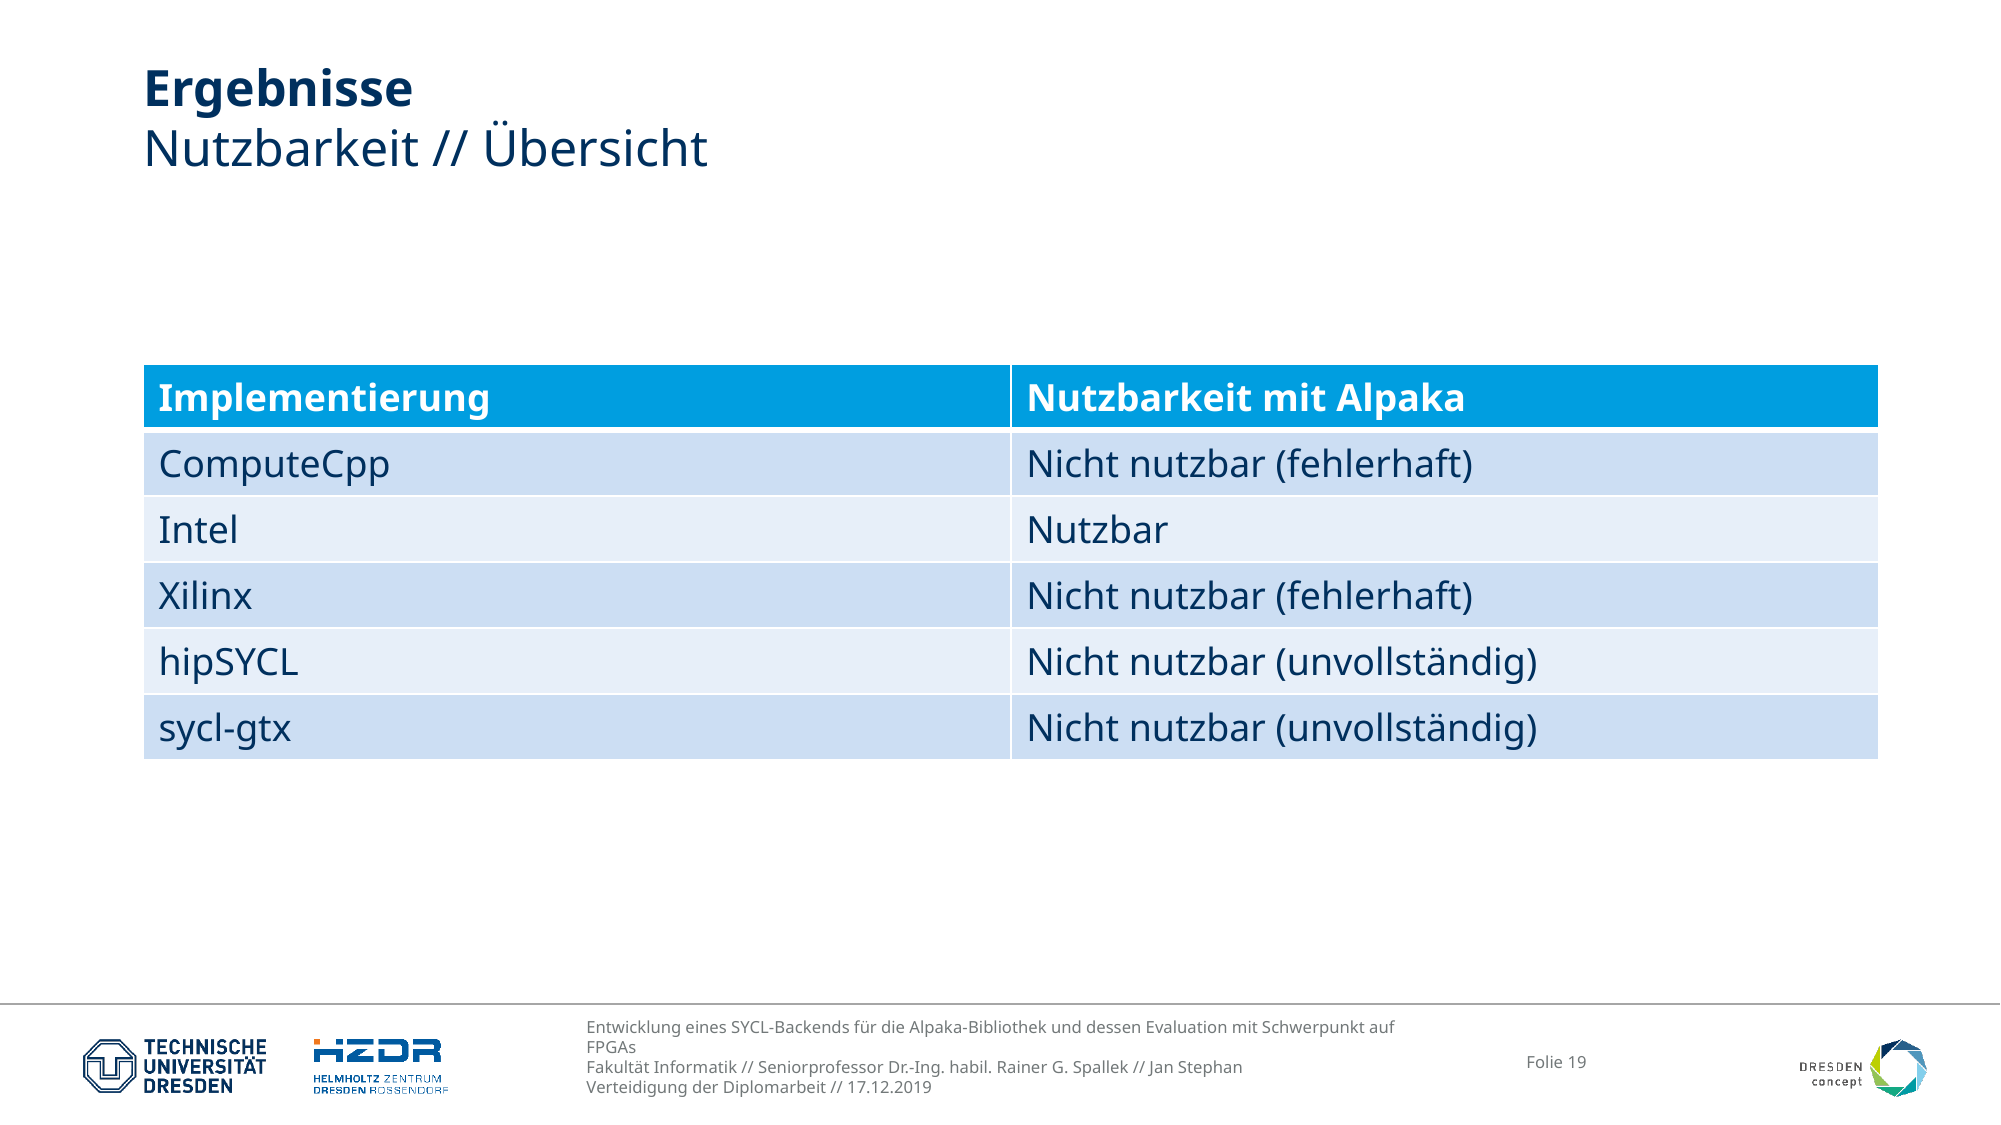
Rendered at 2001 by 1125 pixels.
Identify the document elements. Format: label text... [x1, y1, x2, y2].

table_cell Nicht nutzbar (fehlerhaft) [1012, 433, 1878, 495]
table_cell Nicht nutzbar (unvollständig) [1012, 695, 1878, 759]
picture [302, 1027, 459, 1105]
table_header Implementierung [144, 365, 1010, 427]
table_cell Nicht nutzbar (unvollständig) [1012, 629, 1878, 693]
table_cell Xilinx [144, 563, 1010, 627]
table_cell Nutzbar [1012, 497, 1878, 561]
picture [1800, 1039, 1927, 1097]
table_cell Nicht nutzbar (fehlerhaft) [1012, 563, 1878, 627]
table_cell Intel [144, 497, 1010, 561]
table_cell ComputeCpp [144, 433, 1010, 495]
table_header Nutzbarkeit mit Alpaka [1012, 365, 1878, 427]
table_cell sycl-gtx [144, 695, 1010, 759]
picture [83, 1039, 266, 1093]
title Ergebnisse Nutzbarkeit // Übersicht [143, 56, 1880, 169]
table_cell hipSYCL [144, 629, 1010, 693]
